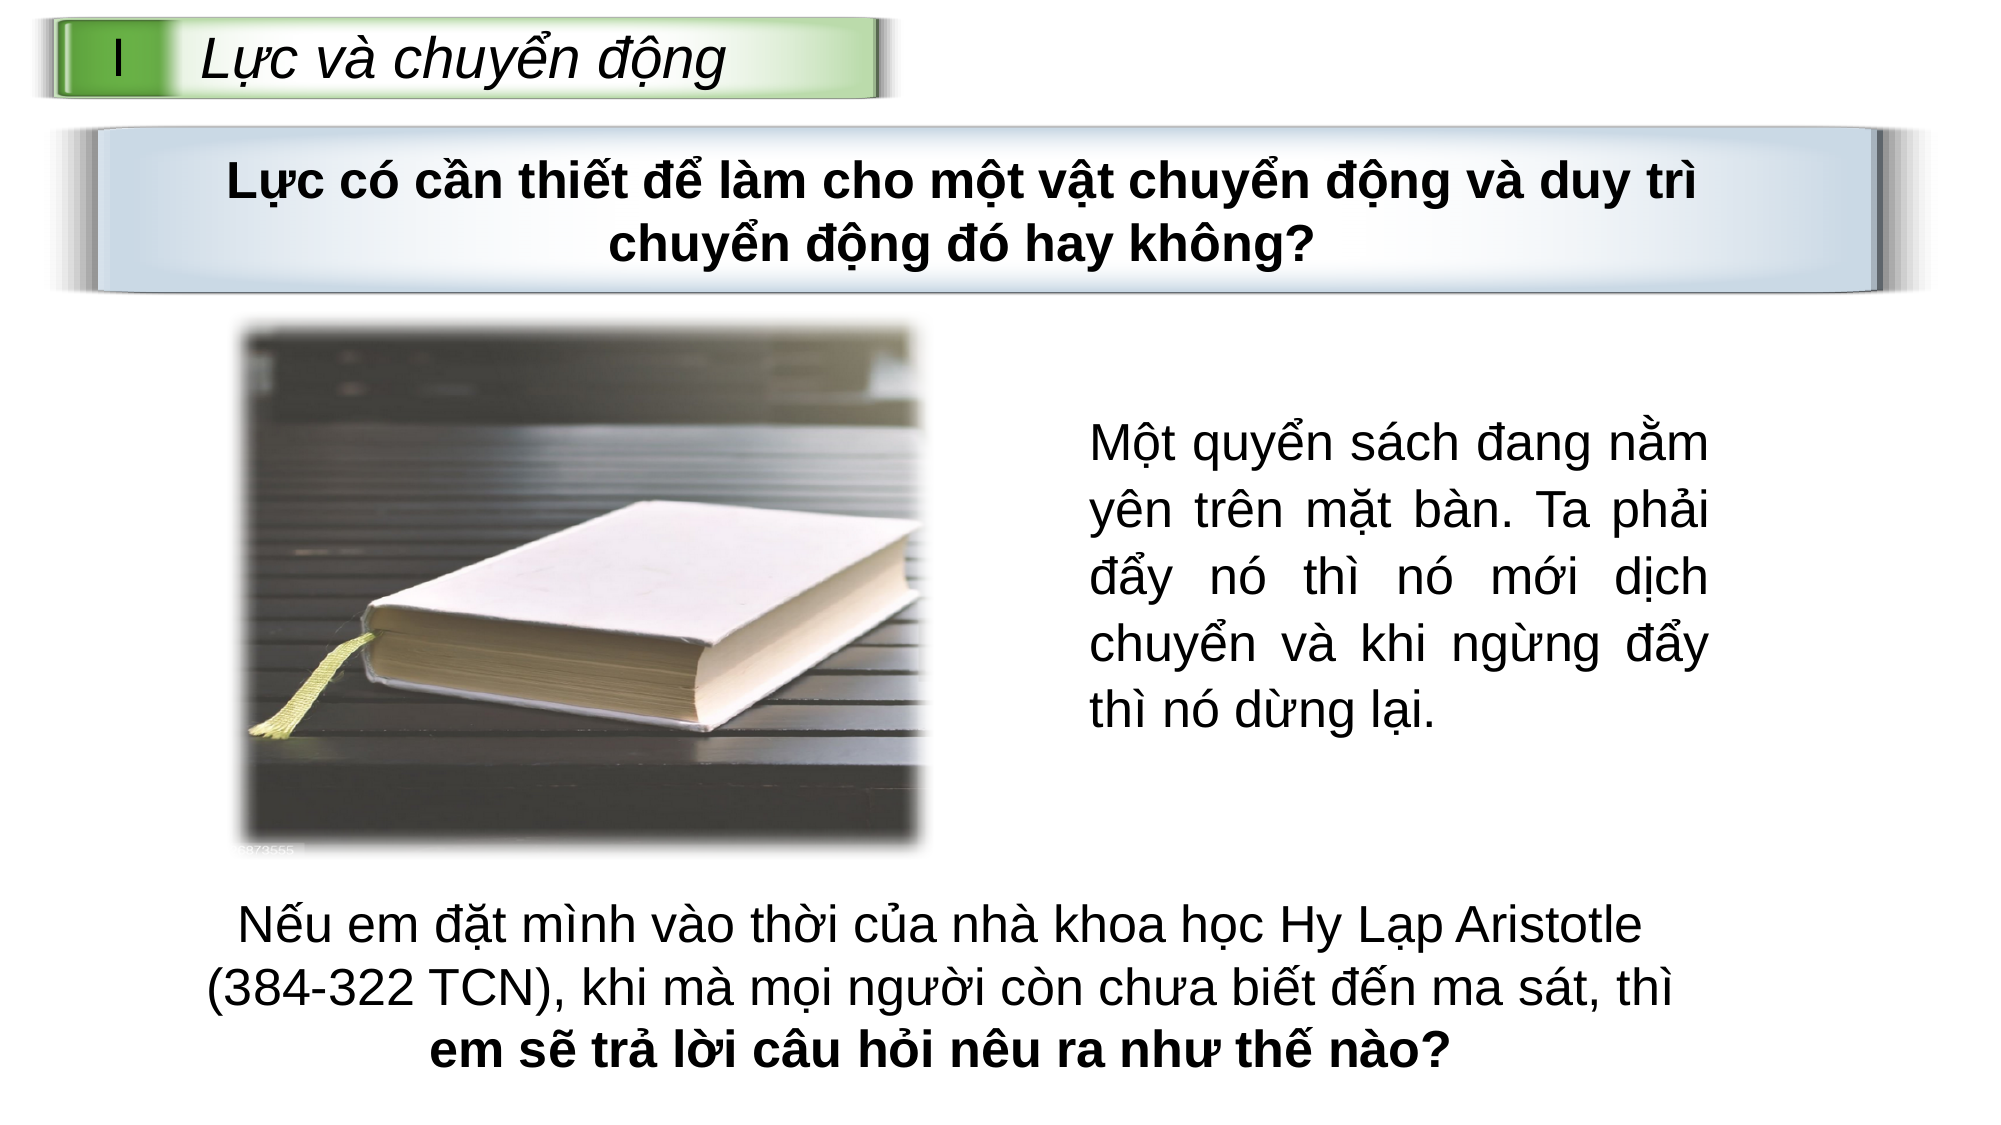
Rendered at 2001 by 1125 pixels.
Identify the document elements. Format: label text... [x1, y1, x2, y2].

picture [44, 124, 1938, 296]
text_box Một quyển sách đang nằm yên trên mặt bàn. Ta phải đẩy nó thì nó mới dịch chuyển và khi ngừng đẩy thì nó dừng lại. [1074, 396, 1725, 746]
text_box Nếu em đặt mình vào thời của nhà khoa học Hy Lạp Aristotle (384-322 TCN), khi mà mọi người còn chưa biết đến ma sát, thì em sẽ trả lời câu hỏi nêu ra như thế nào? [182, 883, 1700, 1086]
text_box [0, 10, 1407, 100]
picture [224, 310, 941, 860]
